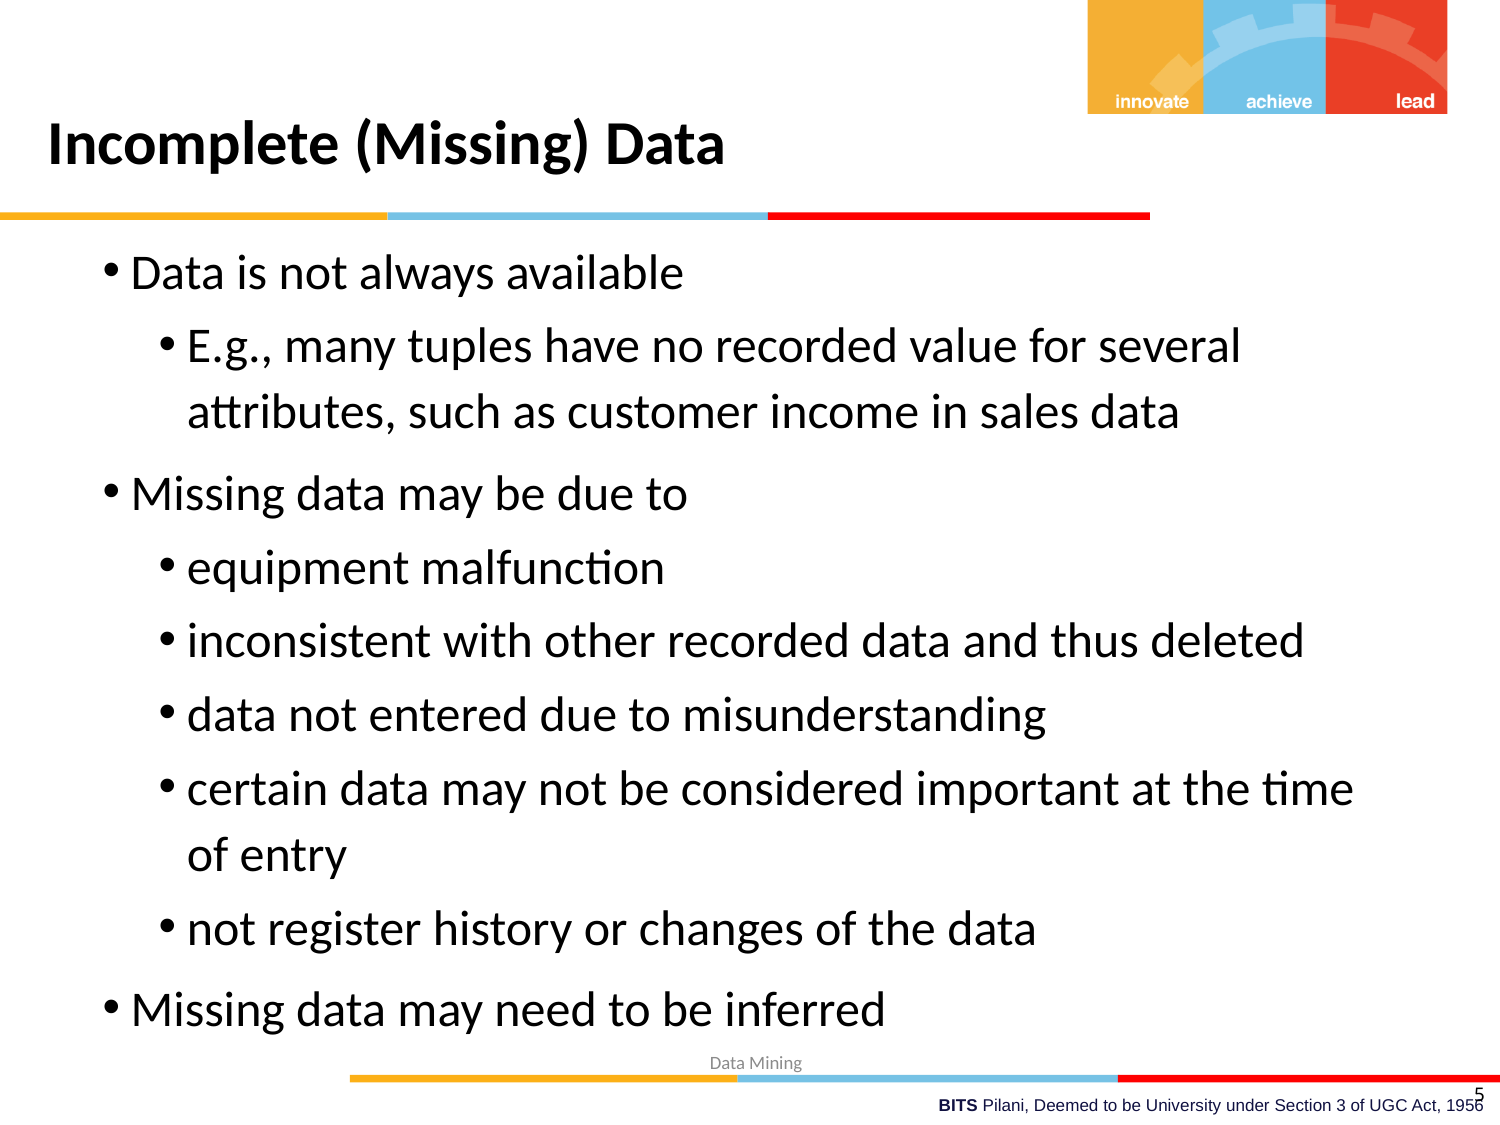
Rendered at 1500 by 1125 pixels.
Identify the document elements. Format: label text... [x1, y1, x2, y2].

picture [1087, 0, 1448, 114]
list Data is not always available E.g., many tuples have no recorded value for several attributes, such as customer income in sales data Missing data may be due to equipment malfunction inconsistent with other recorded data and thus deleted data not entered due to misunderstanding certain data may not be considered important at the time of entry not register history or changes of the data Missing data may need to be inferred [87, 225, 1382, 1066]
title Incomplete (Missing) Data [32, 62, 1327, 226]
slide_number 5 [1149, 1065, 1500, 1125]
